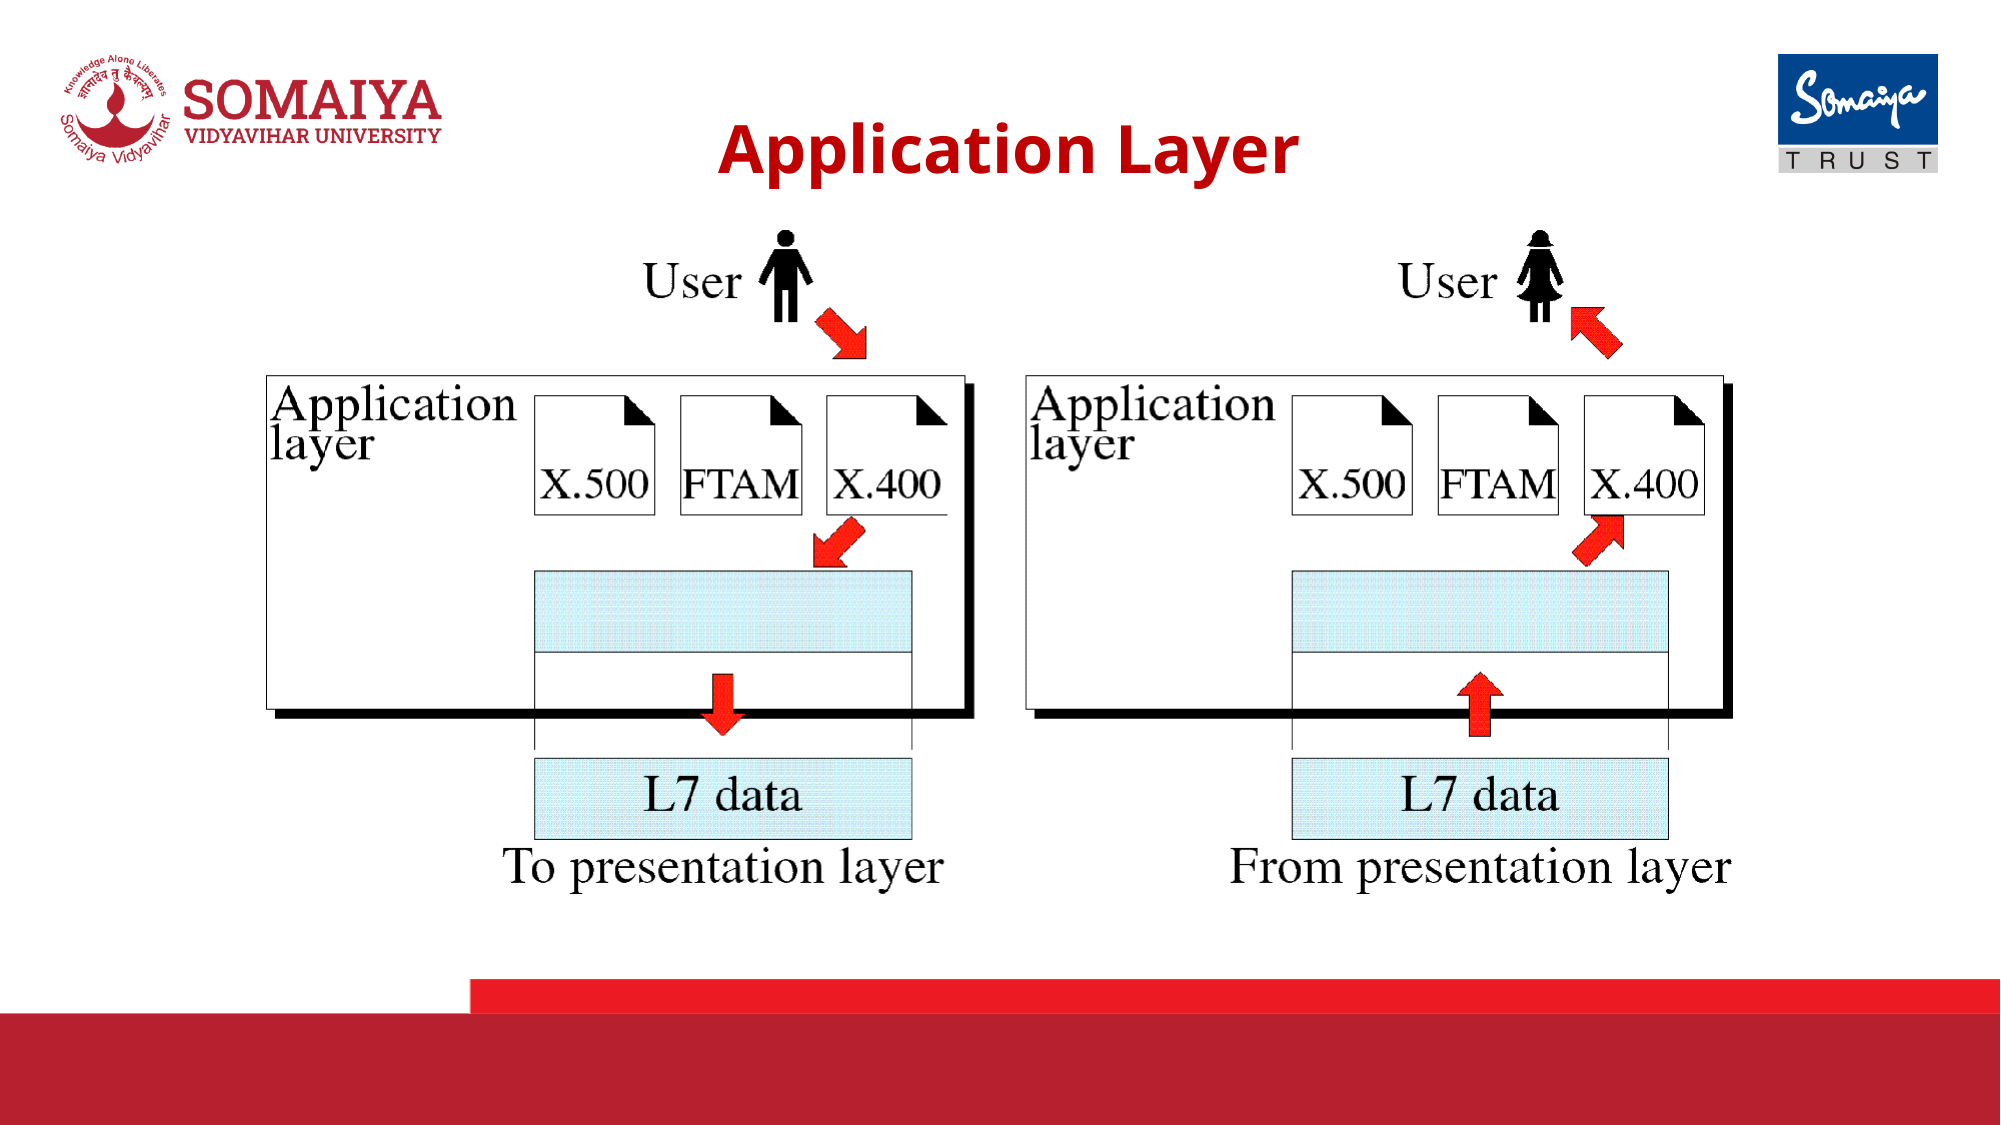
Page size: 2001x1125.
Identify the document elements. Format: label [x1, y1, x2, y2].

picture [266, 230, 1733, 895]
text_box [0, 34, 2000, 1125]
